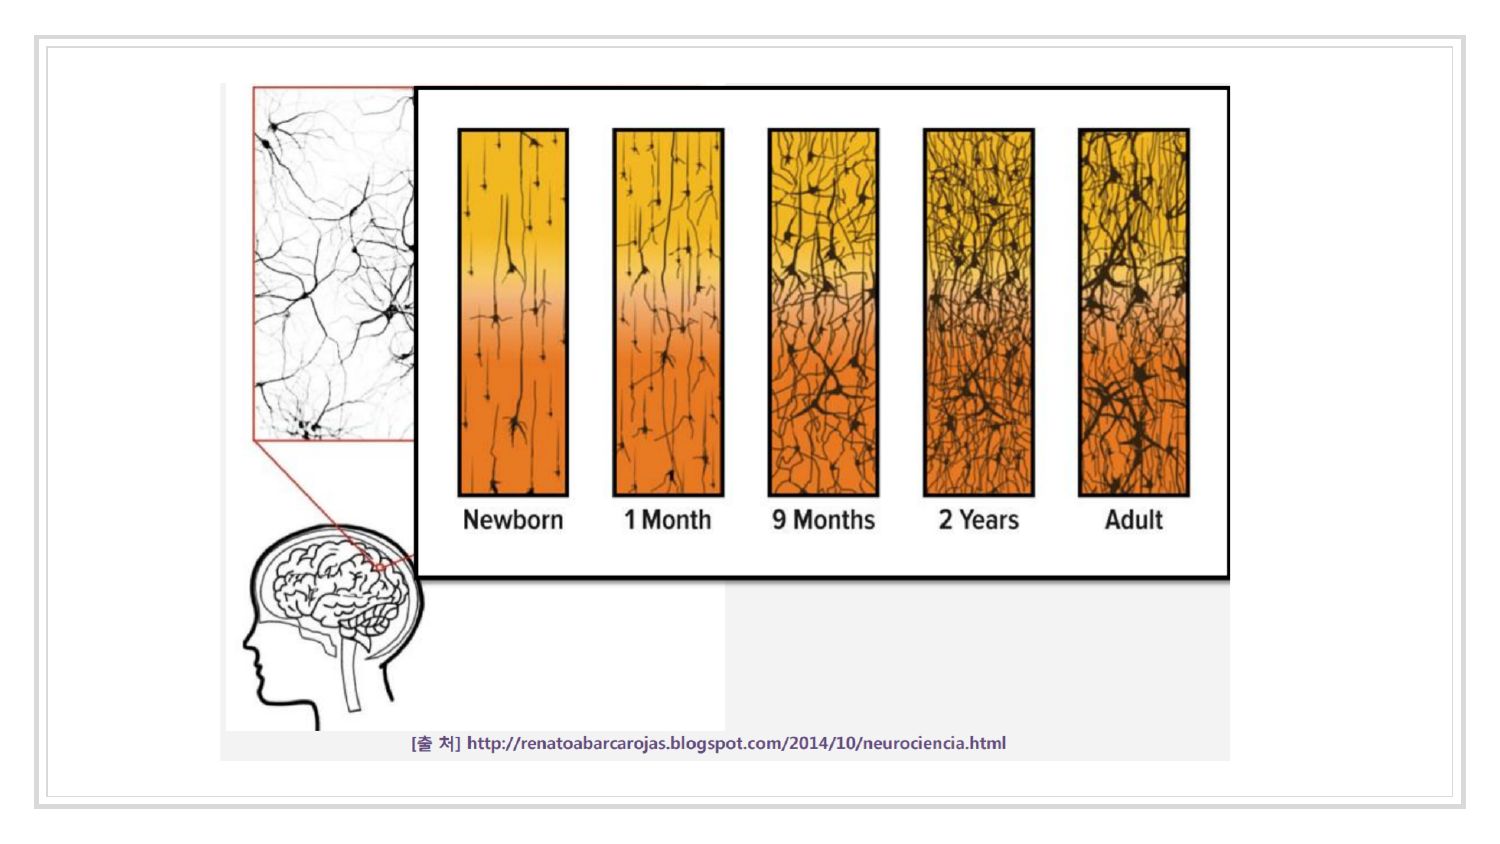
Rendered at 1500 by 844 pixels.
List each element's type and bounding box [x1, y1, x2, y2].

picture [220, 83, 1231, 761]
